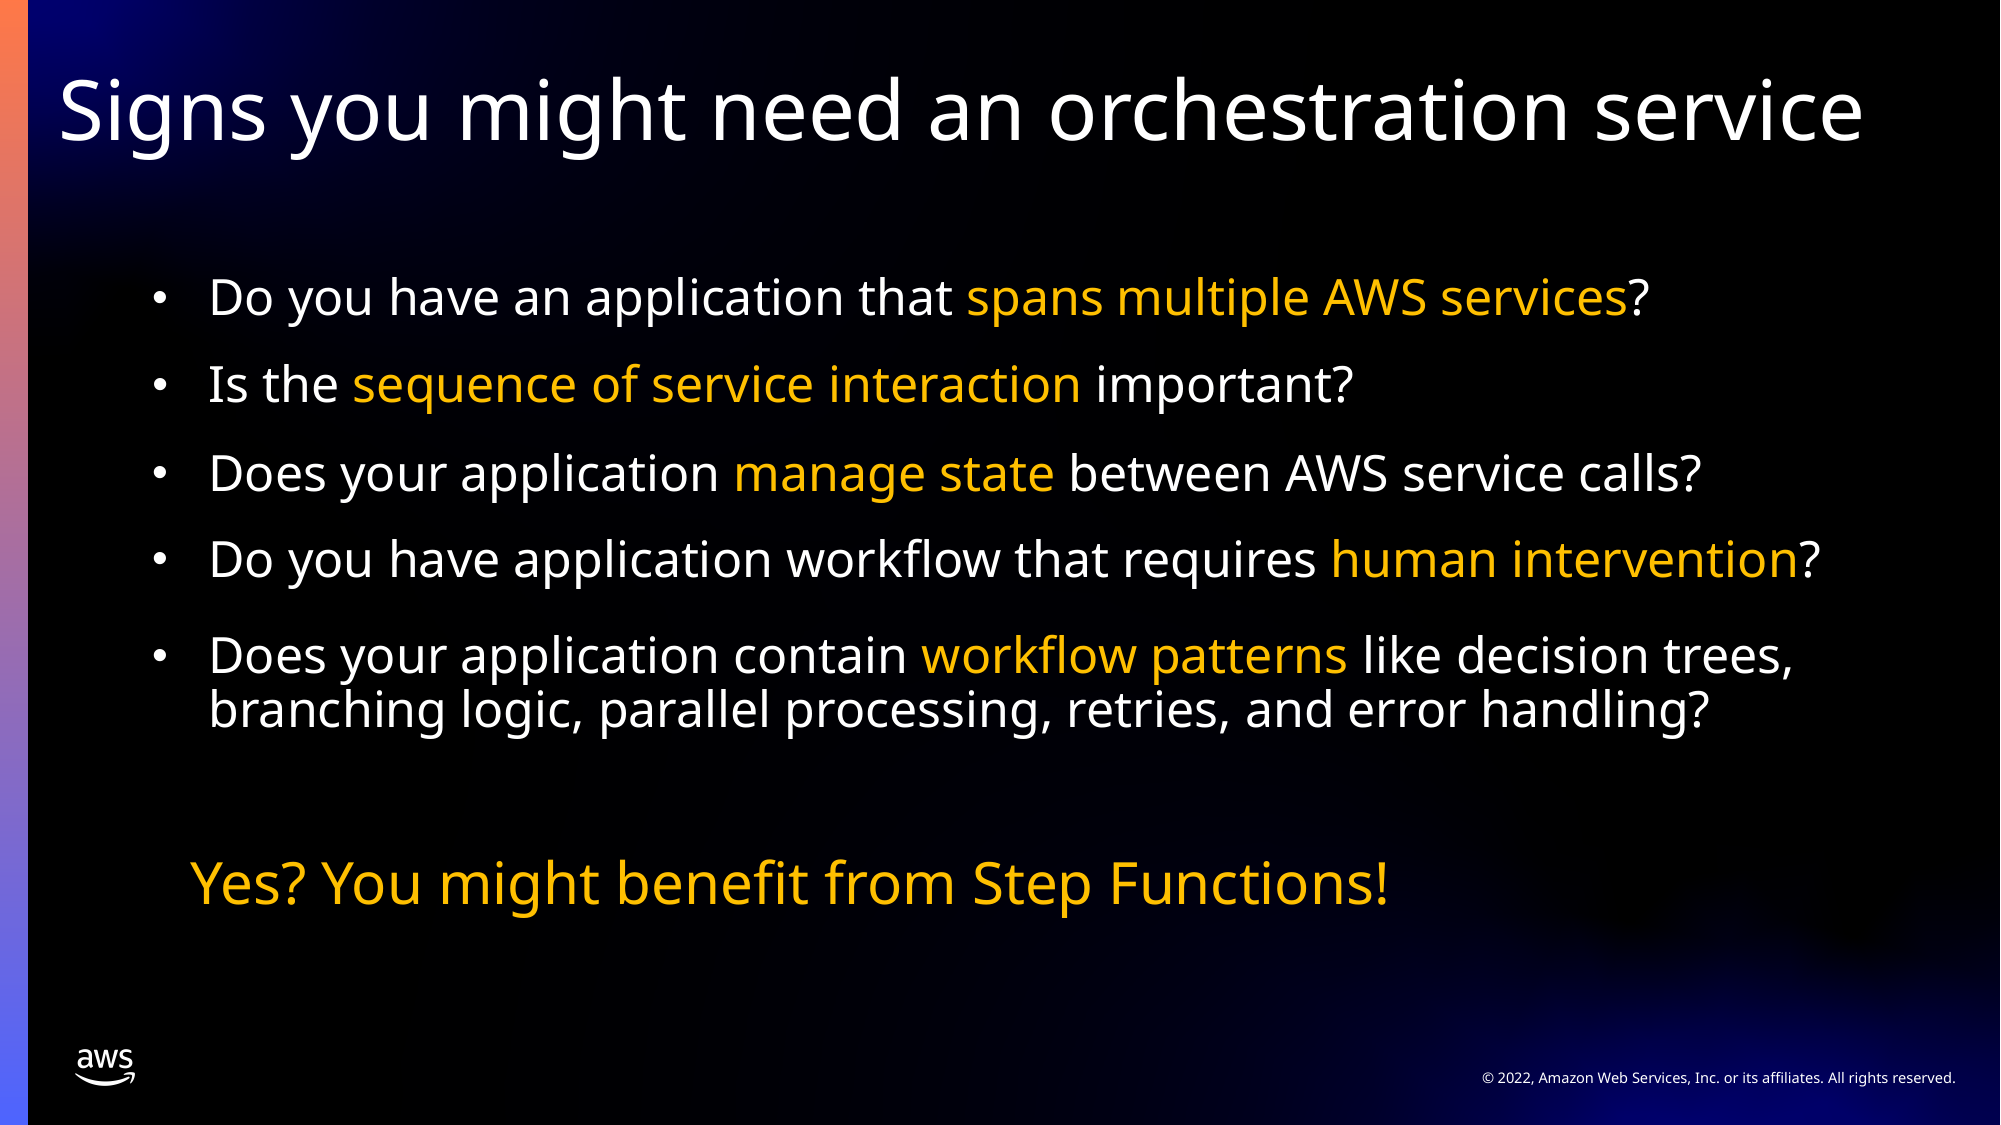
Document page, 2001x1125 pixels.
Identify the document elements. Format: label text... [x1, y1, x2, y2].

picture [28, 0, 2000, 1125]
text_box Does your application contain workflow patterns like decision trees, branching logic, parallel processing, retries, and error handling? [137, 623, 1860, 807]
title Signs you might need an orchestration service [43, 60, 1957, 167]
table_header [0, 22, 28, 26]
text_box Is the sequence of service interaction important? [137, 352, 1746, 440]
text_box Does your application manage state between AWS service calls? [137, 440, 1875, 558]
text_box Do you have application workflow that requires human intervention? [137, 526, 1860, 623]
text_box Do you have an application that spans multiple AWS services? [137, 265, 1898, 383]
text_box Yes? You might benefit from Step Functions! [175, 847, 1898, 1064]
